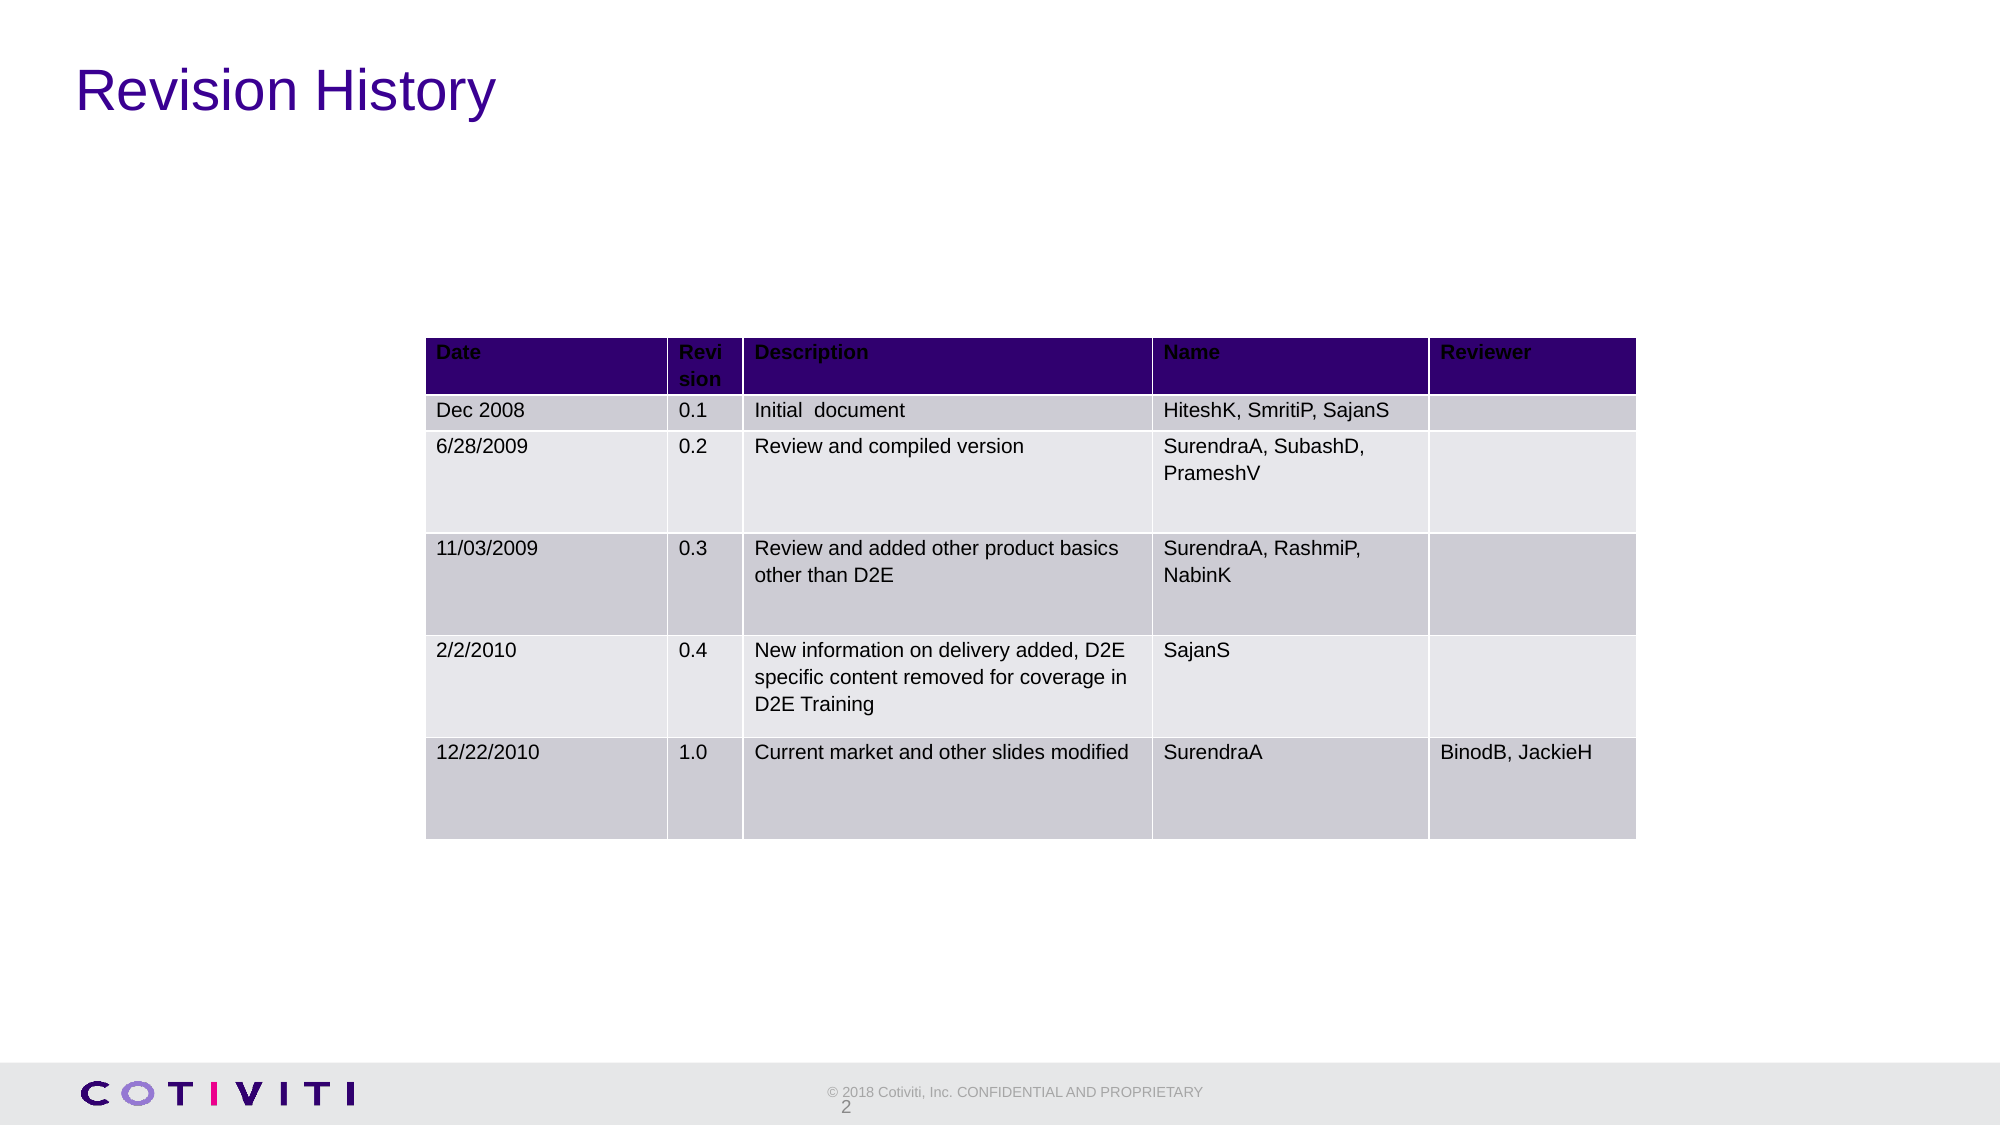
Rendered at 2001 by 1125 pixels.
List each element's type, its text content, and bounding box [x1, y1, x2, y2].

table_cell [1430, 432, 1636, 532]
table_cell 0.3 [668, 534, 742, 635]
table_cell [1430, 636, 1636, 737]
table_header Reviewer [1430, 338, 1636, 394]
table_cell 2/2/2010 [426, 636, 667, 737]
table_cell 1.0 [668, 738, 742, 839]
title Revision History [75, 59, 1925, 210]
table_header Revision [668, 338, 742, 394]
table_cell SajanS [1153, 636, 1428, 737]
table_cell [1430, 534, 1636, 635]
table_cell SurendraA [1153, 738, 1428, 839]
table_cell [1430, 396, 1636, 430]
table_cell 11/03/2009 [426, 534, 667, 635]
table_cell HiteshK, SmritiP, SajanS [1153, 396, 1428, 430]
table_cell 6/28/2009 [426, 432, 667, 532]
table_header Date [426, 338, 667, 394]
table_cell Initial document [744, 396, 1152, 430]
table_cell Current market and other slides modified [744, 738, 1152, 839]
table_cell Review and compiled version [744, 432, 1152, 532]
table_cell SurendraA, SubashD, PrameshV [1153, 432, 1428, 532]
list [287, 273, 1713, 938]
table_cell BinodB, JackieH [1430, 738, 1636, 839]
table_cell Review and added other product basics other than D2E [744, 534, 1152, 635]
table_cell 0.4 [668, 636, 742, 737]
table_cell 0.2 [668, 432, 742, 532]
picture [75, 1066, 369, 1119]
slide_number 2 [841, 1083, 1119, 1125]
table_cell Dec 2008 [426, 396, 667, 430]
table_header Description [744, 338, 1152, 394]
table_cell New information on delivery added, D2E specific content removed for coverage in D2E Training [744, 636, 1152, 737]
table_cell 12/22/2010 [426, 738, 667, 839]
table_cell 0.1 [668, 396, 742, 430]
table_header Name [1153, 338, 1428, 394]
table_cell SurendraA, RashmiP, NabinK [1153, 534, 1428, 635]
